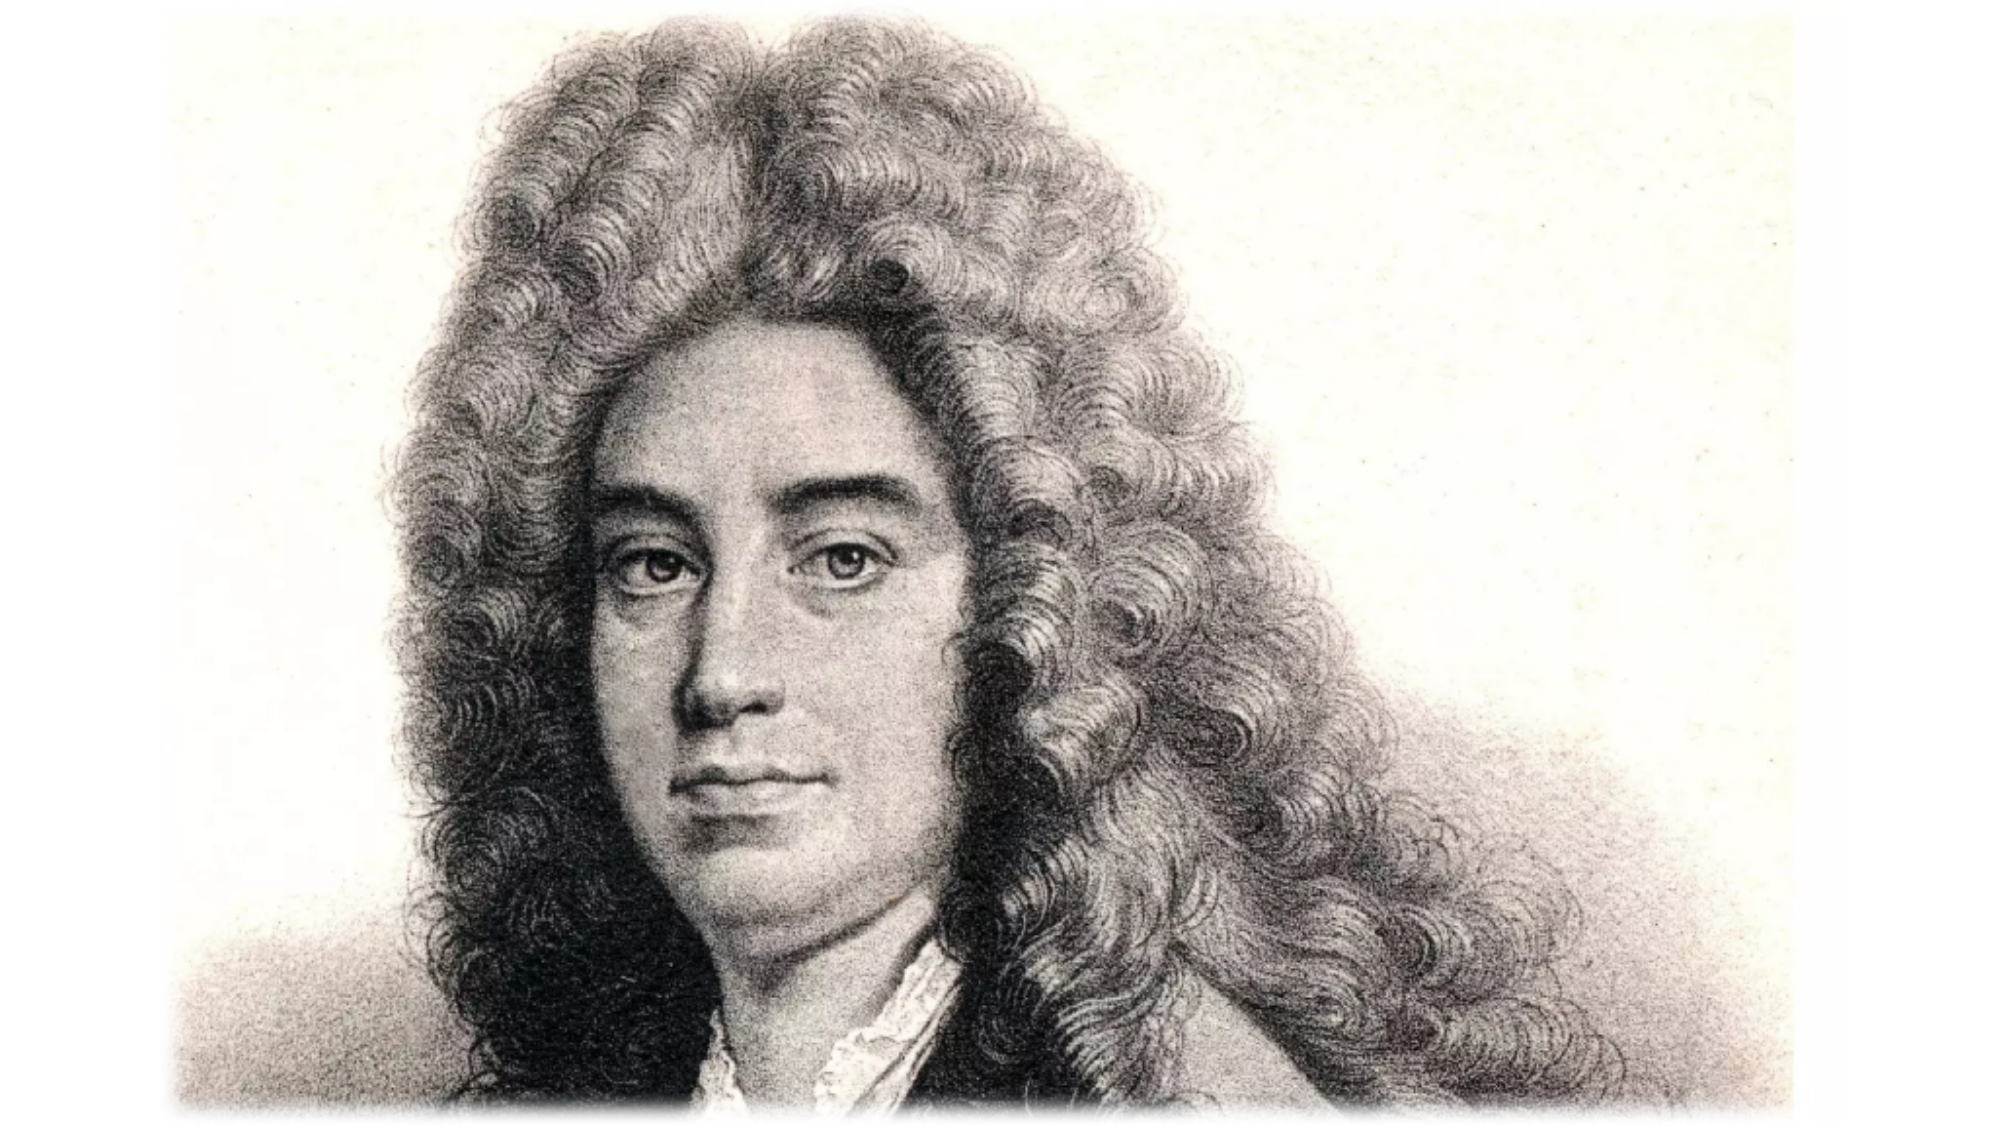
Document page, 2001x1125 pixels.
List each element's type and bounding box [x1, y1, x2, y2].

picture [160, 0, 1848, 1125]
